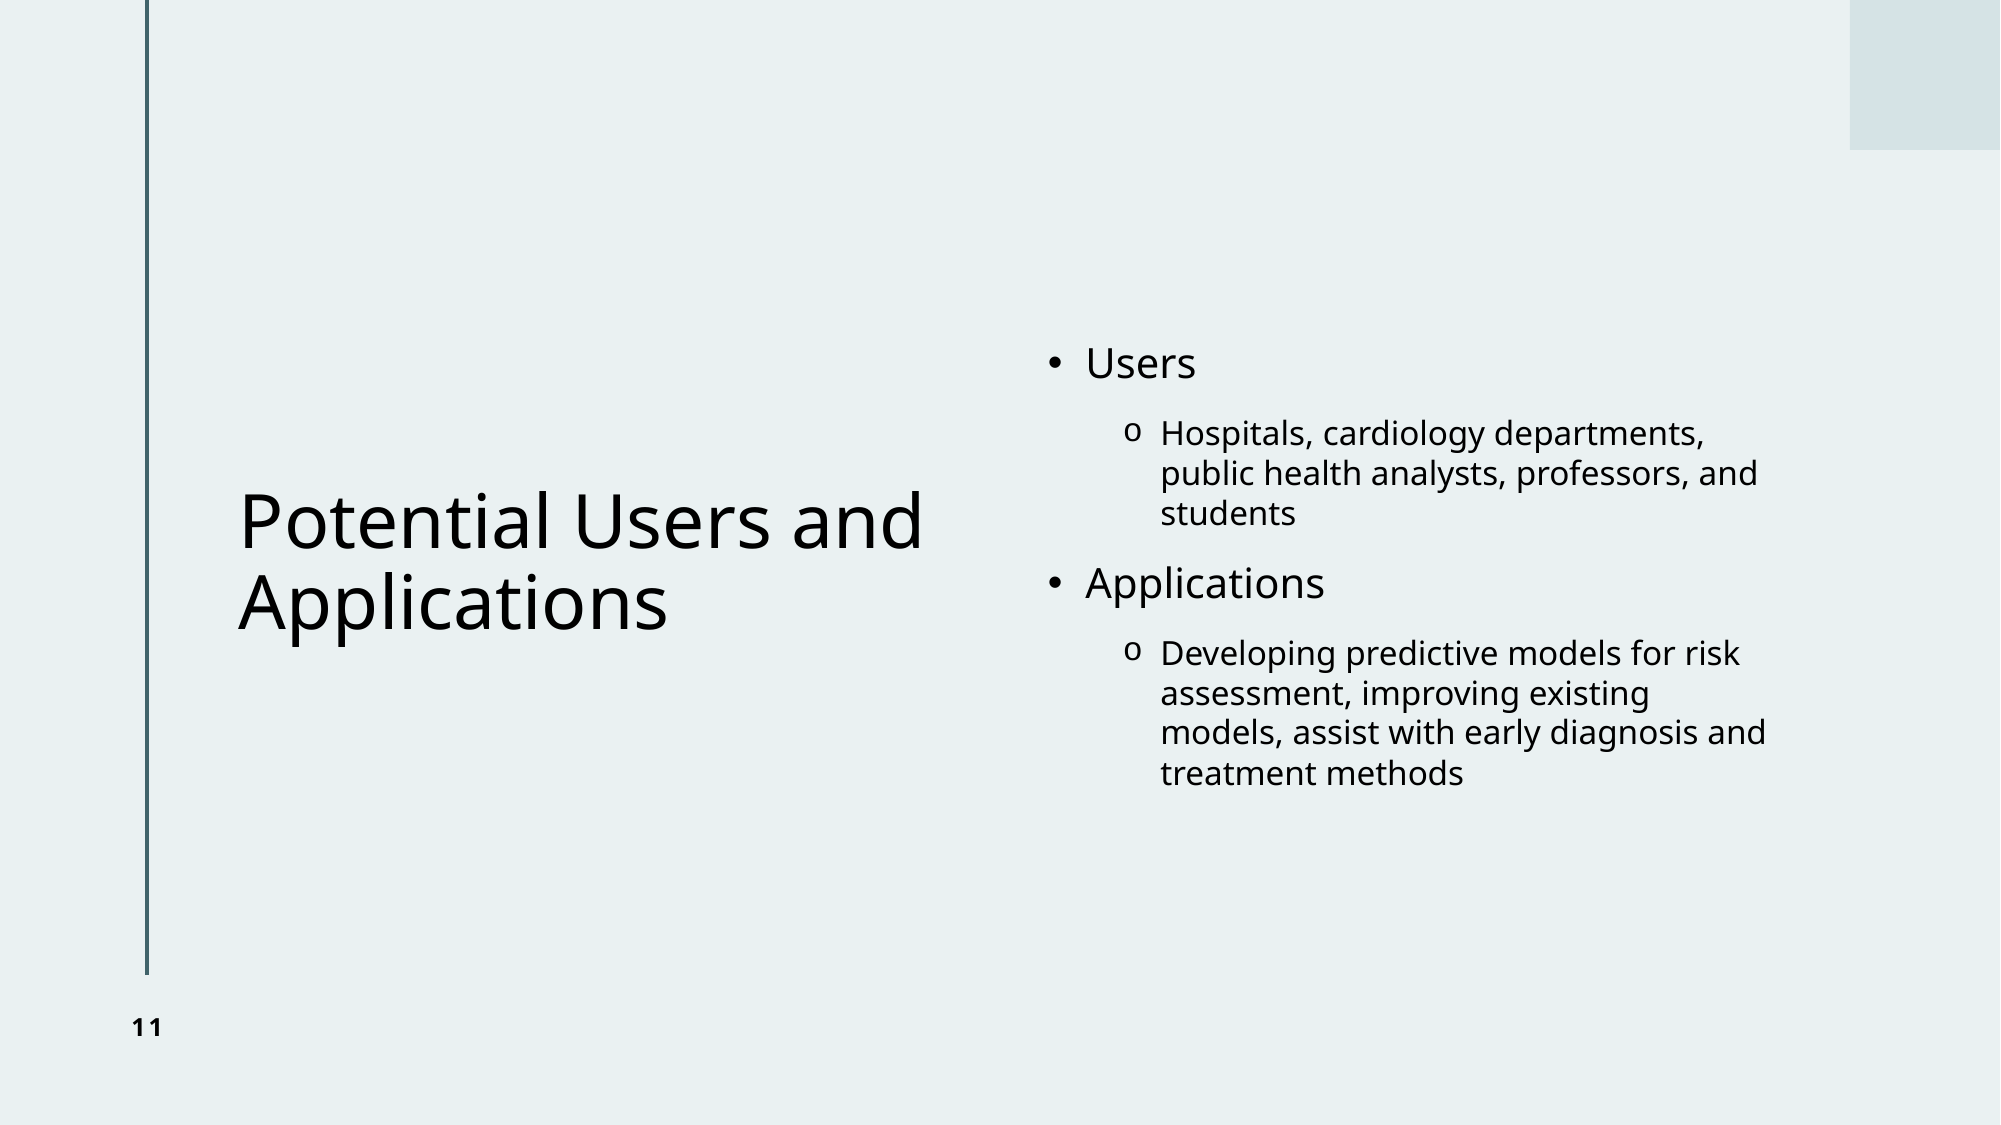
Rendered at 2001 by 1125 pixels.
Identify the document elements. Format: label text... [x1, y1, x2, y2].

list Users Hospitals, cardiology departments, public health analysts, professors, and students Applications Developing predictive models for risk assessment, improving existing models, assist with early diagnosis and treatment methods [1047, 120, 1778, 1008]
slide_number 11 [67, 975, 227, 1082]
title Potential Users and Applications [238, 120, 1000, 1008]
